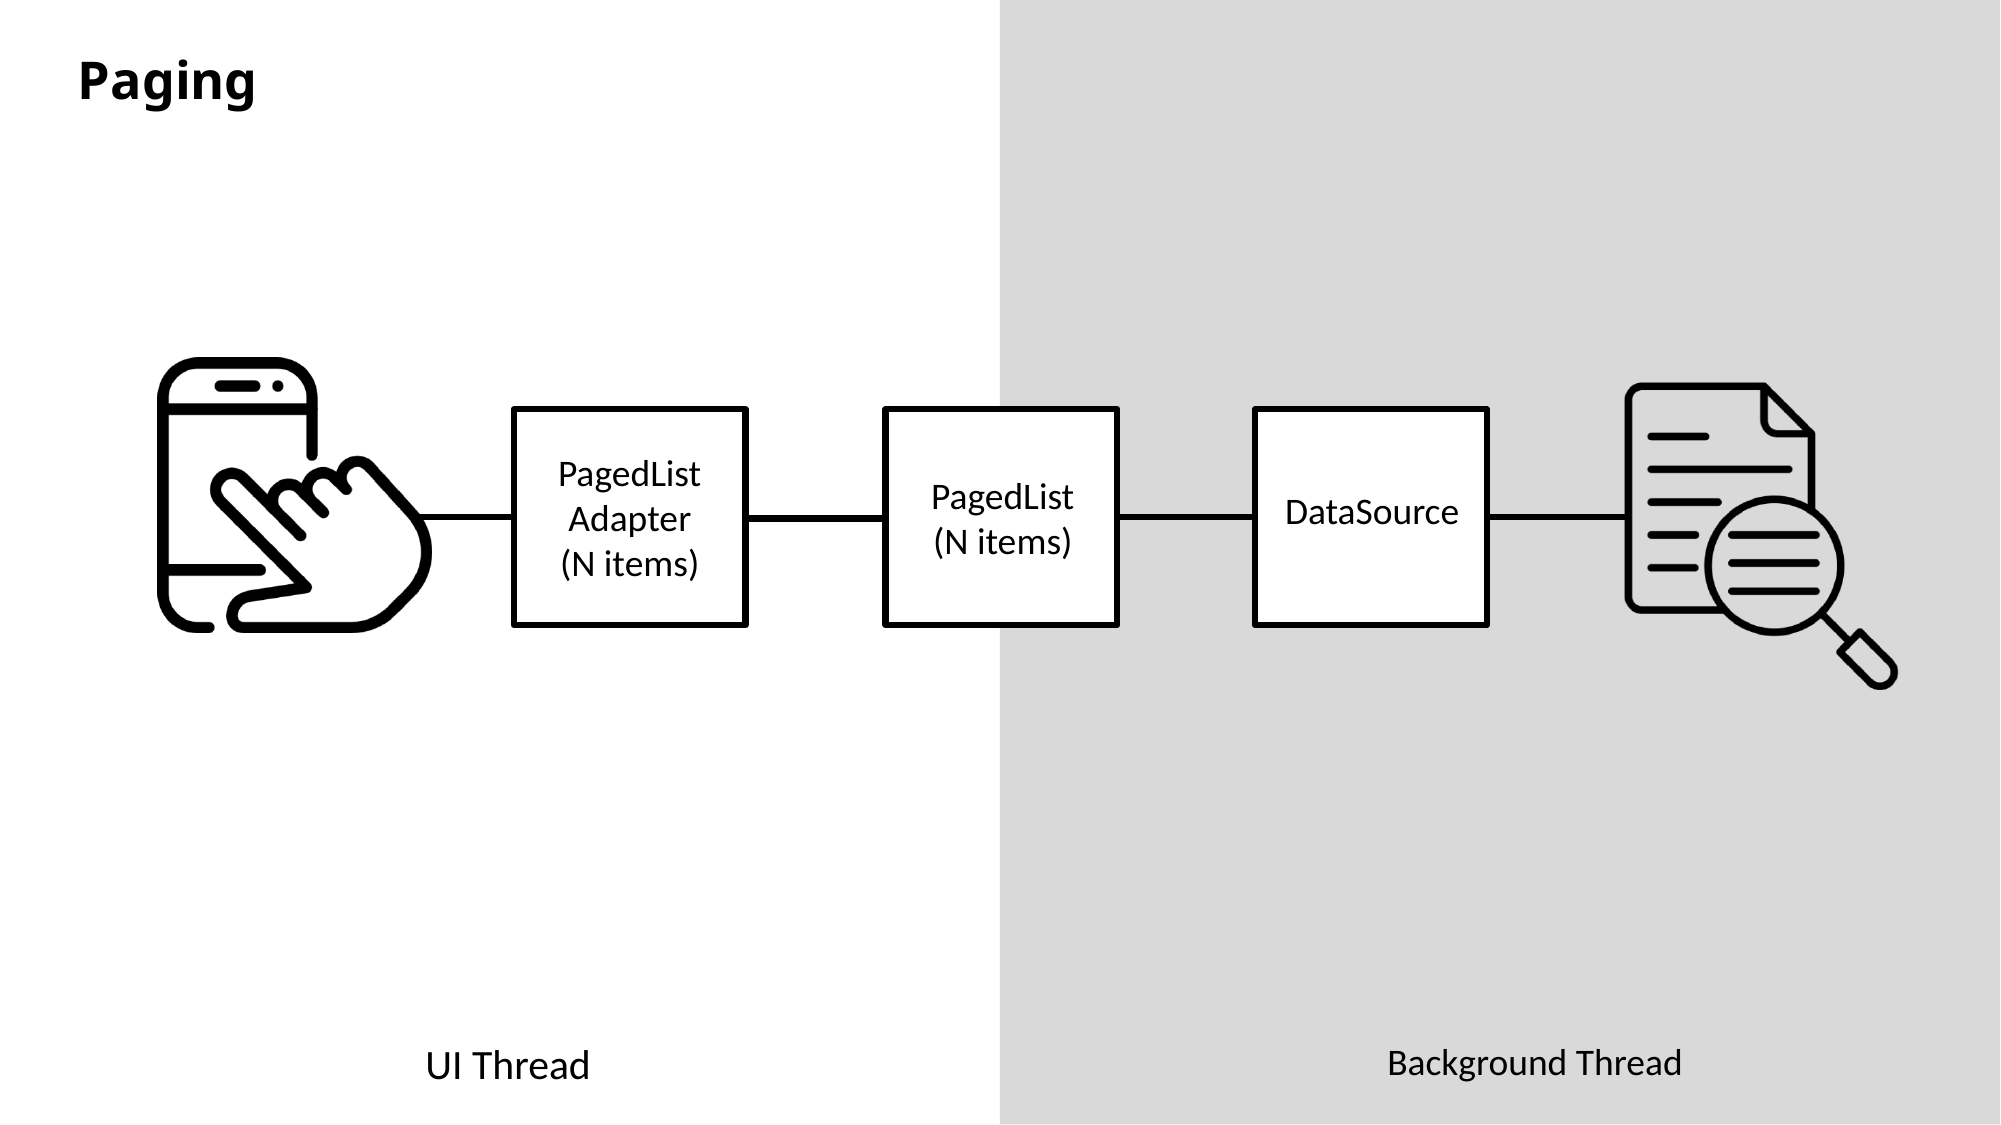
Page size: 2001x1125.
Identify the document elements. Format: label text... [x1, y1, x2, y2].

picture [1601, 376, 1921, 696]
text_box PagedList Adapter (N items) [512, 441, 748, 592]
text_box [512, 407, 748, 441]
text_box [883, 407, 1119, 627]
picture [156, 357, 433, 633]
text_box DataSource [1270, 479, 1475, 540]
text_box Paging [63, 40, 273, 118]
text_box Background Thread [1372, 1030, 1699, 1091]
text_box [512, 592, 748, 627]
text_box [1253, 407, 1489, 627]
text_box PagedList (N items) [916, 464, 1090, 569]
text_box UI Thread [410, 1030, 607, 1096]
text_box [998, 0, 2000, 1125]
